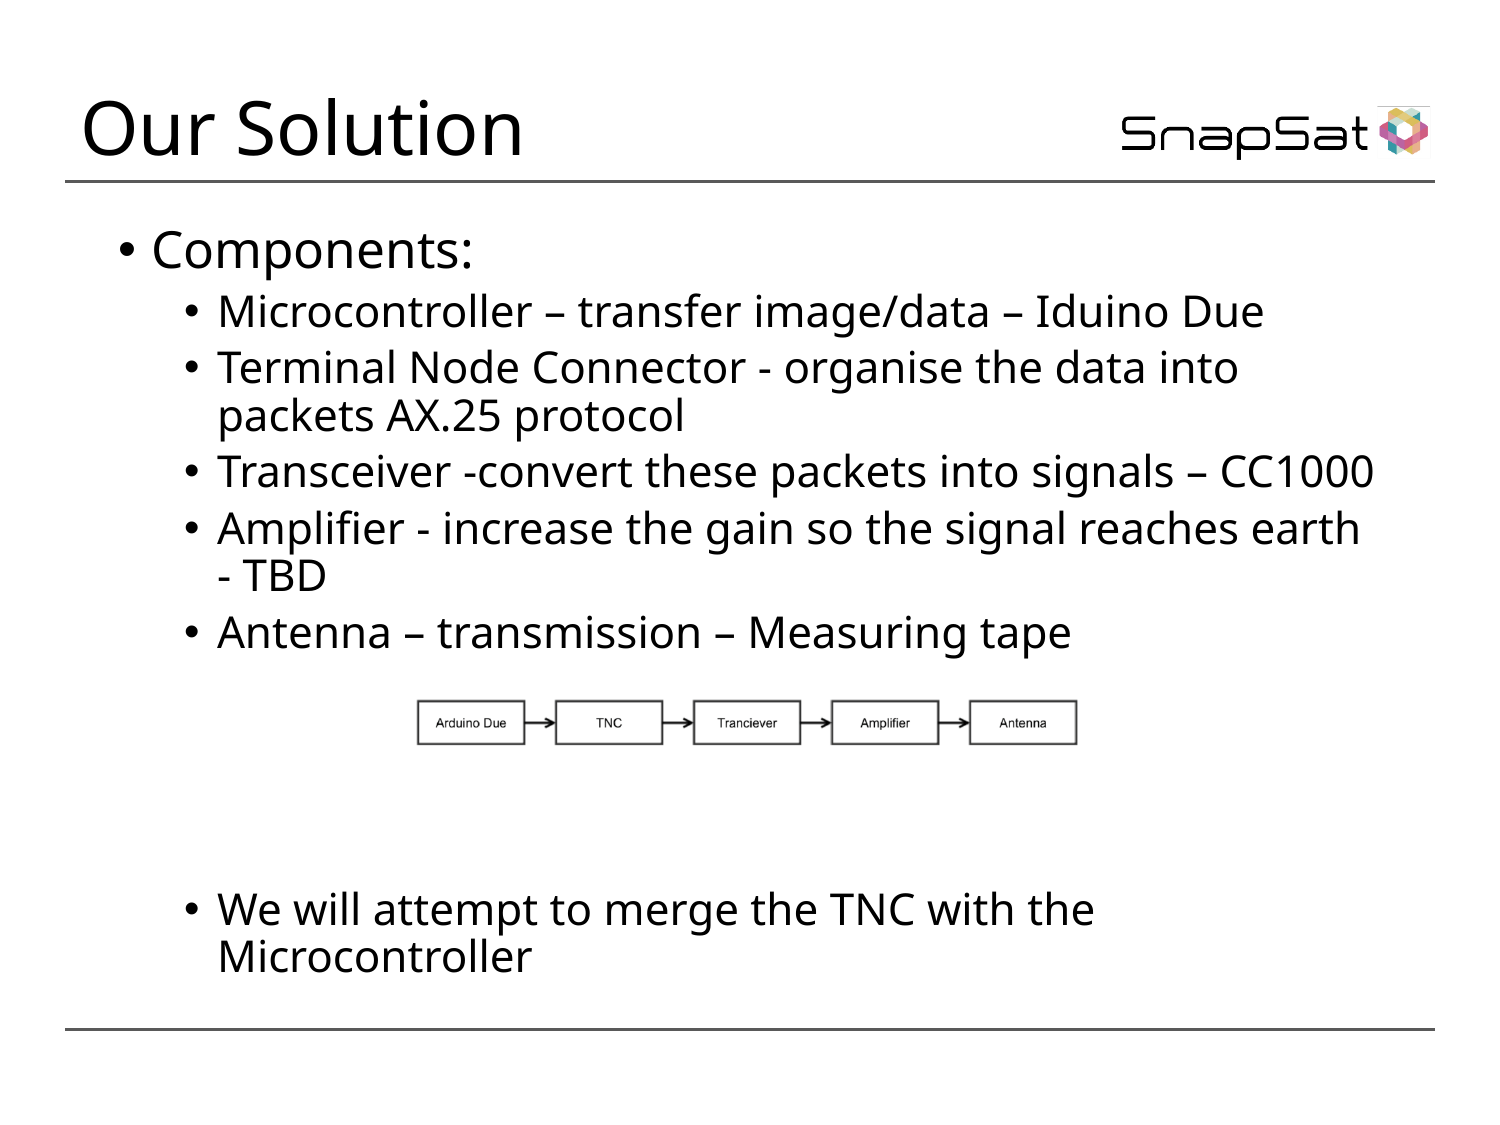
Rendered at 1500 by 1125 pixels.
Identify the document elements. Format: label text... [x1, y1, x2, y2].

title Our Solution [65, 81, 1040, 182]
picture [398, 668, 1102, 778]
picture [1109, 99, 1435, 165]
list Components: Microcontroller – transfer image/data – Iduino Due Terminal Node Connector - organise the data into packets AX.25 protocol Transceiver -convert these packets into signals – CC1000 Amplifier - increase the gain so the signal reaches earth - TBD Antenna – transmission – Measuring tape We will attempt to merge the TNC with the Microcontroller [103, 217, 1397, 1014]
